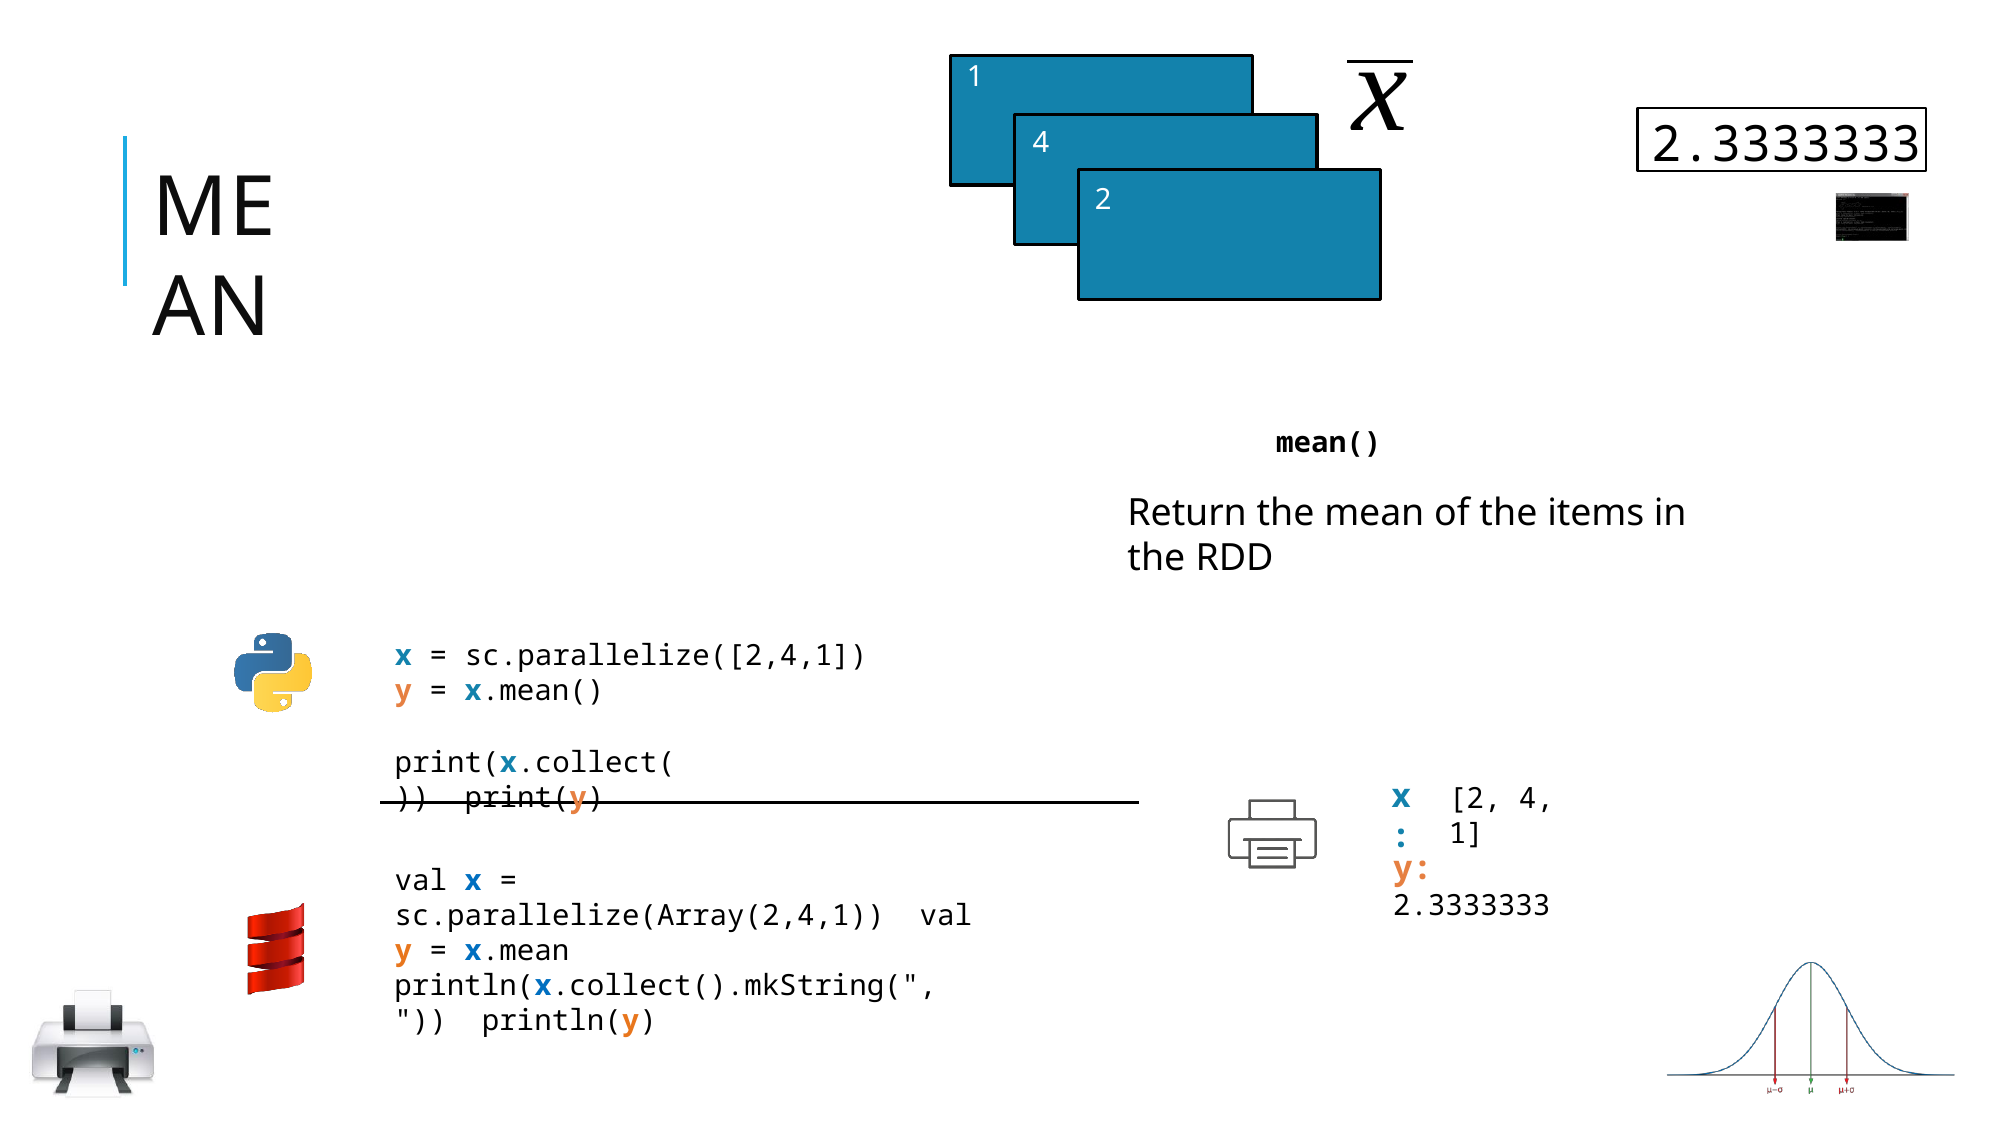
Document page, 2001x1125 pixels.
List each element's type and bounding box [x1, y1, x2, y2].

text_box [28, 986, 156, 1100]
text_box [1637, 108, 1926, 171]
text_box [226, 625, 319, 719]
text_box [392, 861, 978, 1037]
text_box [950, 55, 1381, 300]
text_box [1660, 956, 1961, 1100]
text_box [150, 151, 300, 352]
text_box [380, 423, 1719, 921]
text_box [241, 901, 305, 995]
text_box [1835, 193, 1909, 241]
text_box [1347, 5, 1413, 156]
